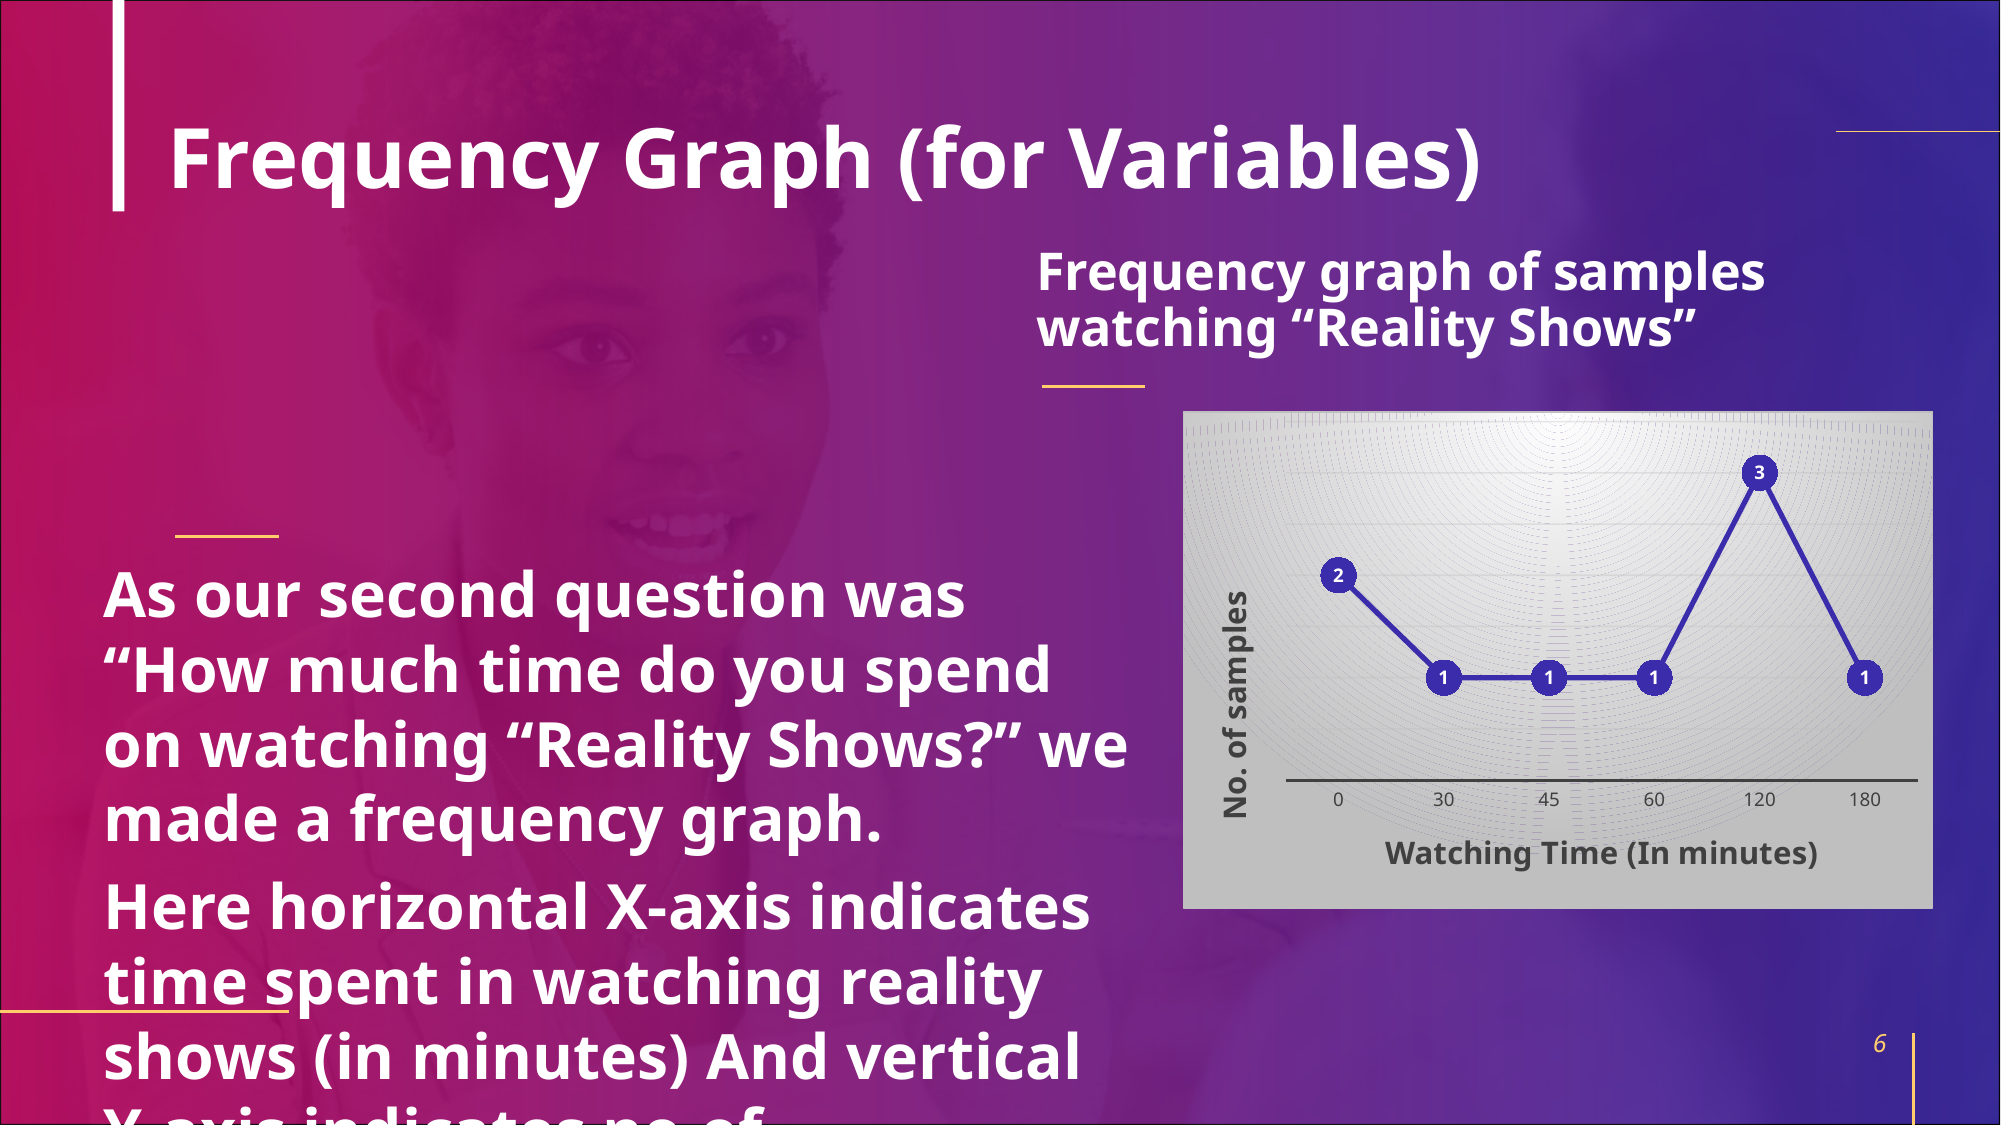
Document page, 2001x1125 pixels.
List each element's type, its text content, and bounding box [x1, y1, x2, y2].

chart [1182, 410, 1934, 909]
list Frequency graph of samples watching “Reality Shows” [1021, 230, 1872, 366]
title Frequency Graph (for Variables) [152, 77, 1878, 246]
slide_number 6 [1451, 1015, 1902, 1075]
list As our second question was “How much time do you spend on watching “Reality Shows?” we made a frequency graph. Here horizontal X-axis indicates time spent in watching reality shows (in minutes) And vertical Y-axis indicates no.of population. [88, 547, 1151, 1045]
